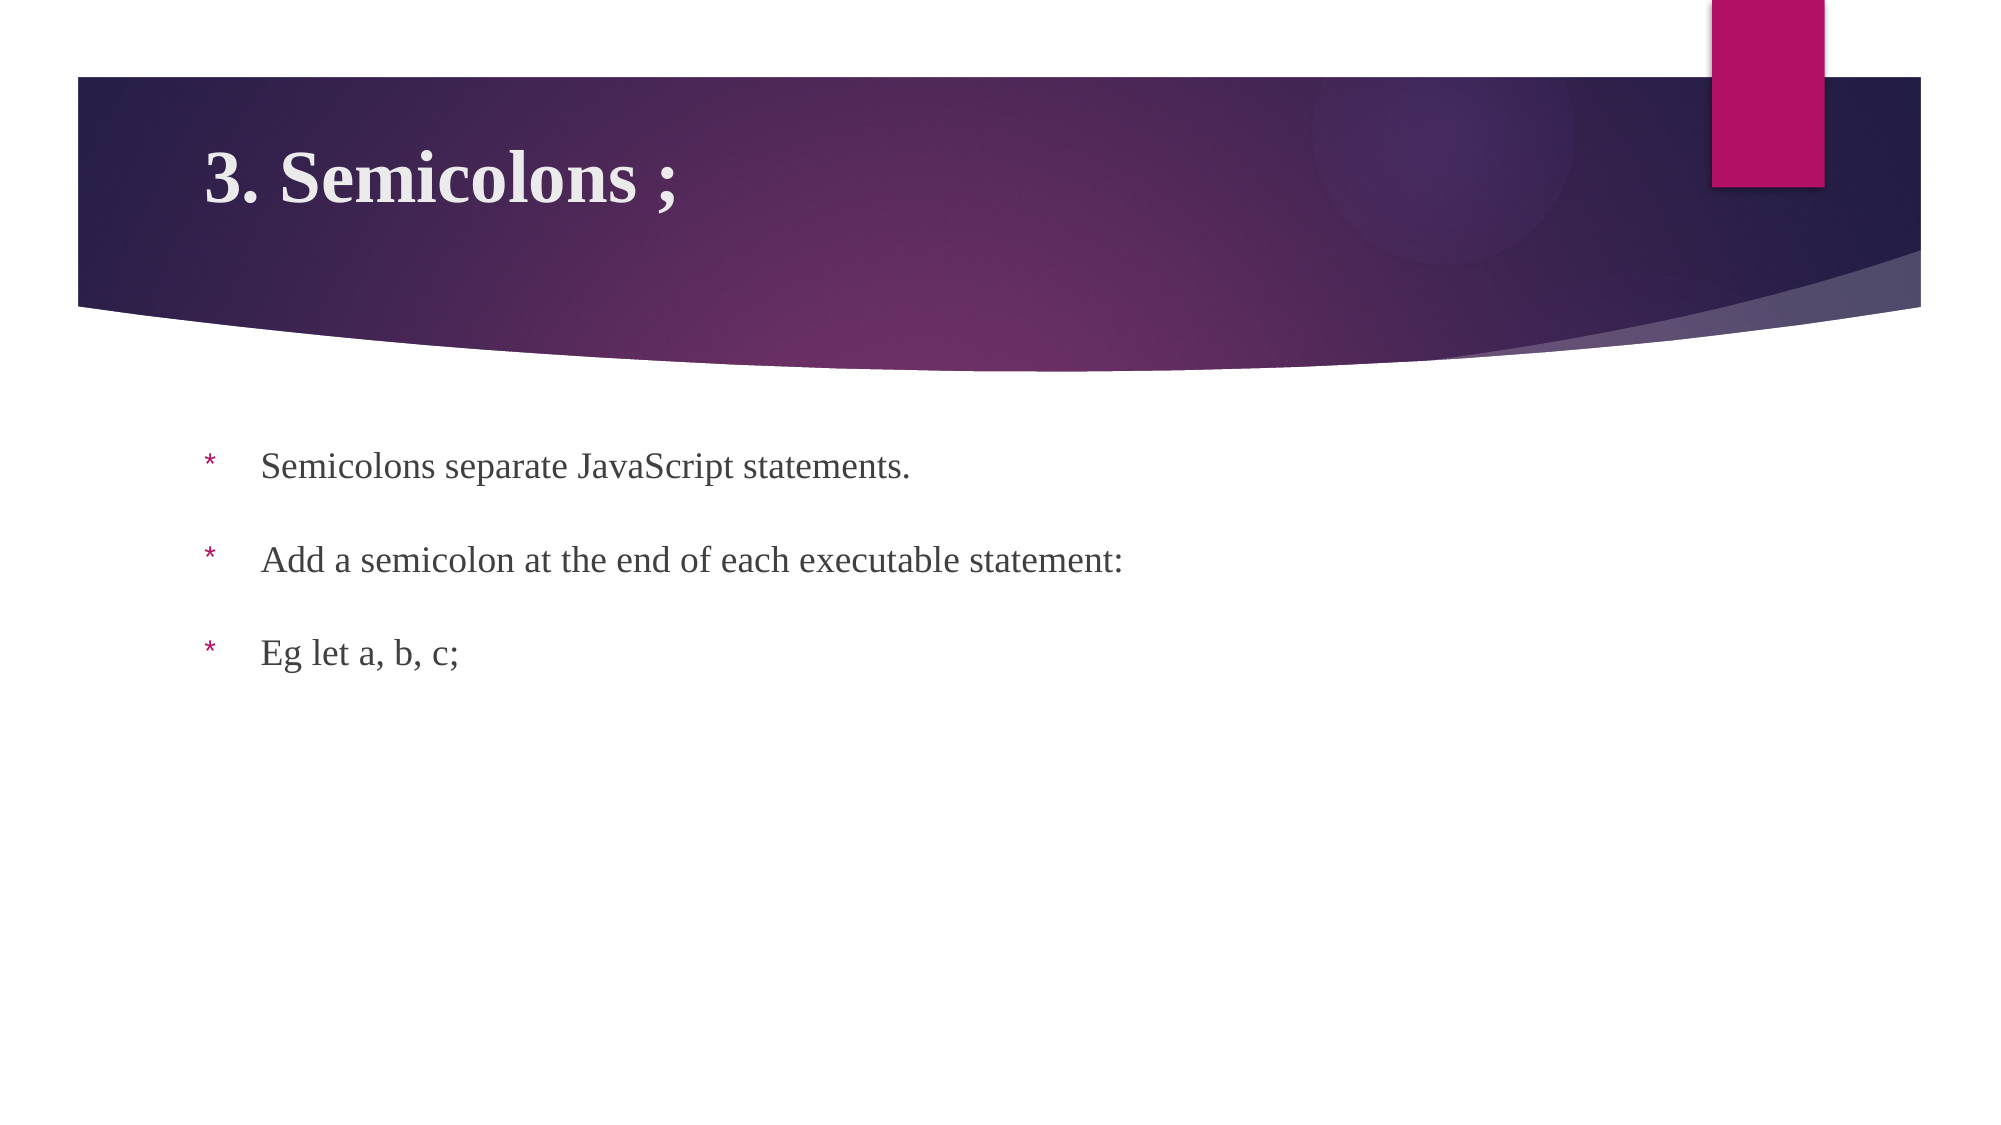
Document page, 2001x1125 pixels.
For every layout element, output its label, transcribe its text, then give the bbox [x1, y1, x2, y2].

title 3. Semicolons ; [189, 159, 1627, 276]
list Semicolons separate JavaScript statements. Add a semicolon at the end of each executable statement: Eg let a, b, c; [189, 427, 1638, 988]
